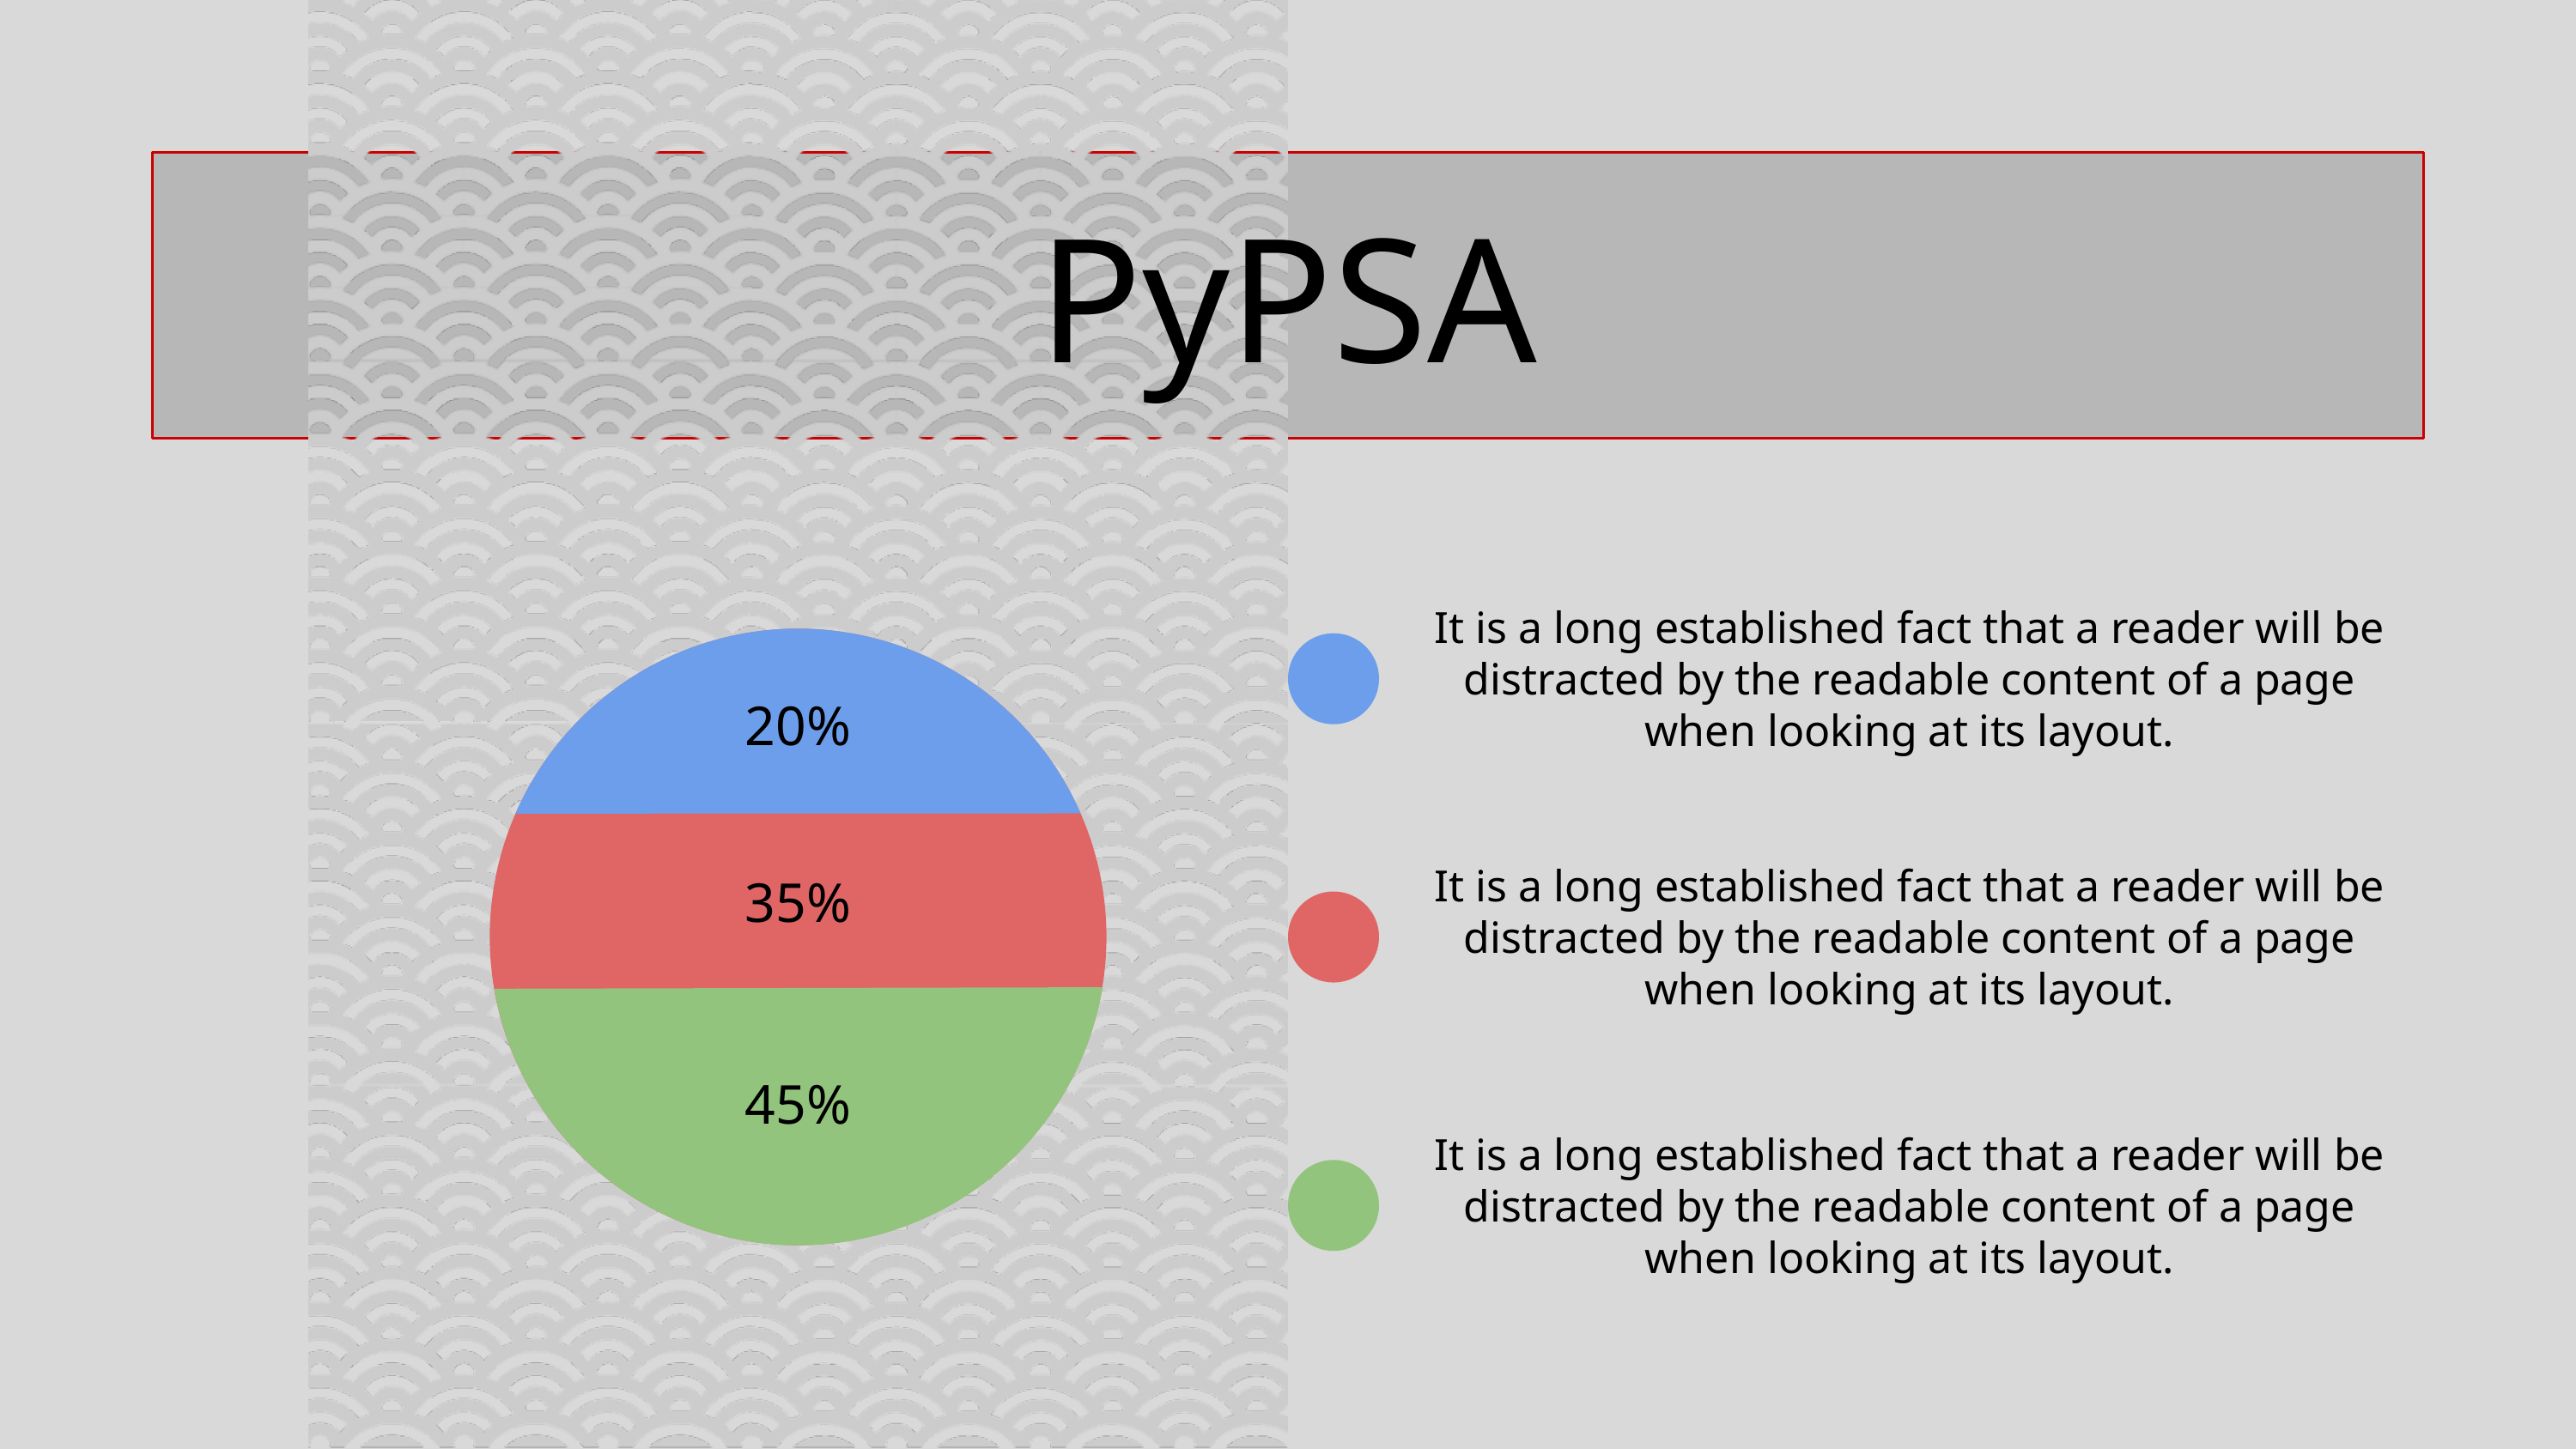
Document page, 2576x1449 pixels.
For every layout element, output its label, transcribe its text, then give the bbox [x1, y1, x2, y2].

text_box [1291, 1160, 1380, 1252]
text_box [152, 152, 302, 439]
picture [307, 0, 1289, 1449]
text_box [1291, 633, 1380, 724]
text_box [1291, 152, 2424, 439]
text_box It is a long established fact that a reader will be distracted by the readable content of a page when looking at its layout. [1395, 1114, 2424, 1295]
text_box PyPSA [1291, 178, 1969, 410]
text_box It is a long established fact that a reader will be distracted by the readable content of a page when looking at its layout. [1395, 587, 2424, 768]
text_box It is a long established fact that a reader will be distracted by the readable content of a page when looking at its layout. [1395, 846, 2424, 1027]
text_box [1291, 891, 1380, 983]
